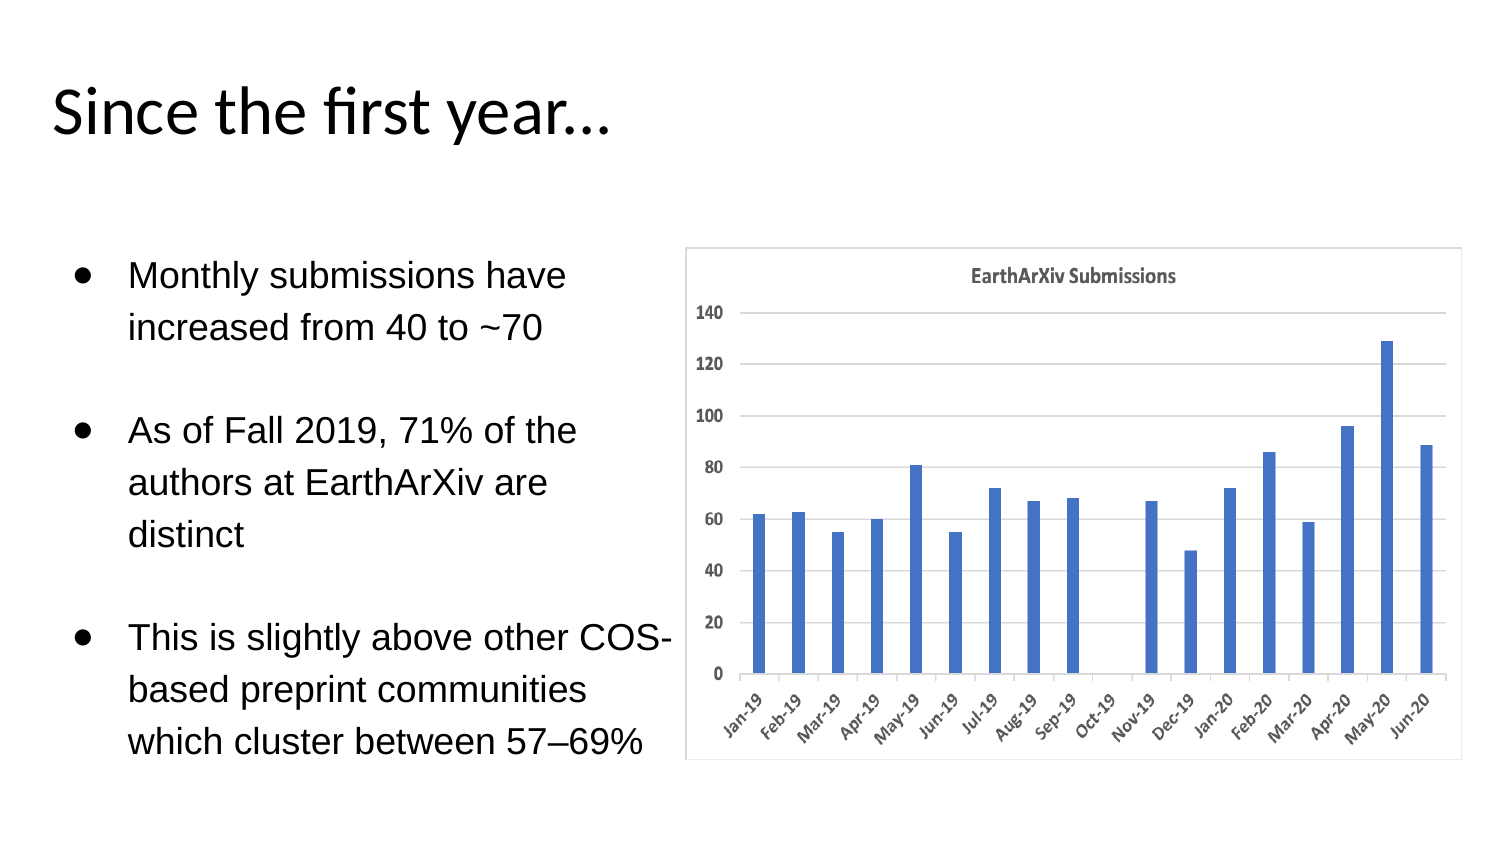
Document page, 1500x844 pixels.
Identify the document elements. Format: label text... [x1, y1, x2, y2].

title Since the first year... [41, 30, 1336, 194]
list Monthly submissions have increased from 40 to ~70 As of Fall 2019, 71% of the authors at EarthArXiv are distinct This is slightly above other COS-based preprint communities which cluster between 57–69% [41, 193, 686, 813]
picture [685, 246, 1462, 761]
